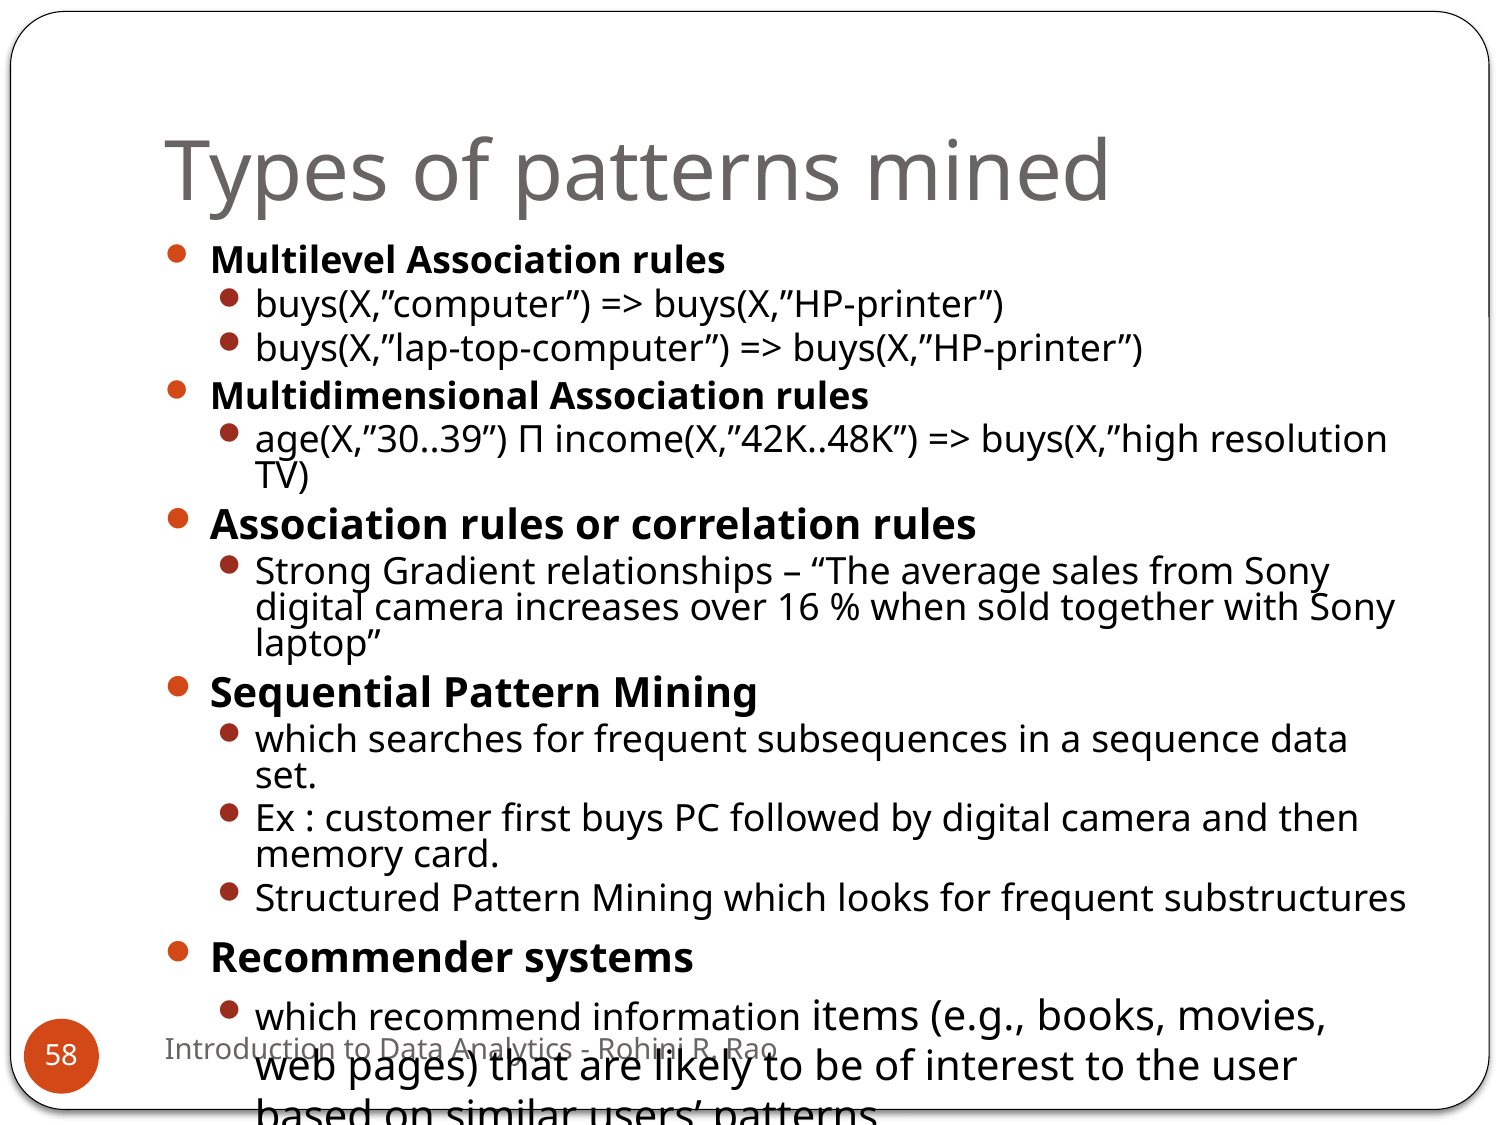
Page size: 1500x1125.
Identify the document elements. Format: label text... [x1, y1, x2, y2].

slide_number 58 [23, 1018, 99, 1094]
list Multilevel Association rules buys(X,”computer”) => buys(X,”HP-printer”) buys(X,”lap-top-computer”) => buys(X,”HP-printer”) Multidimensional Association rules age(X,”30..39”) П income(X,”42K..48K”) => buys(X,”high resolution TV) Association rules or correlation rules Strong Gradient relationships – “The average sales from Sony digital camera increases over 16 % when sold together with Sony laptop” Sequential Pattern Mining which searches for frequent subsequences in a sequence data set. Ex : customer first buys PC followed by digital camera and then memory card. Structured Pattern Mining which looks for frequent substructures Recommender systems which recommend information items (e.g., books, movies, web pages) that are likely to be of interest to the user based on similar users’ patterns. [150, 237, 1425, 988]
title Types of patterns mined [150, 45, 1425, 233]
footer Introduction to Data Analytics - Rohini R. Rao [150, 1012, 800, 1088]
